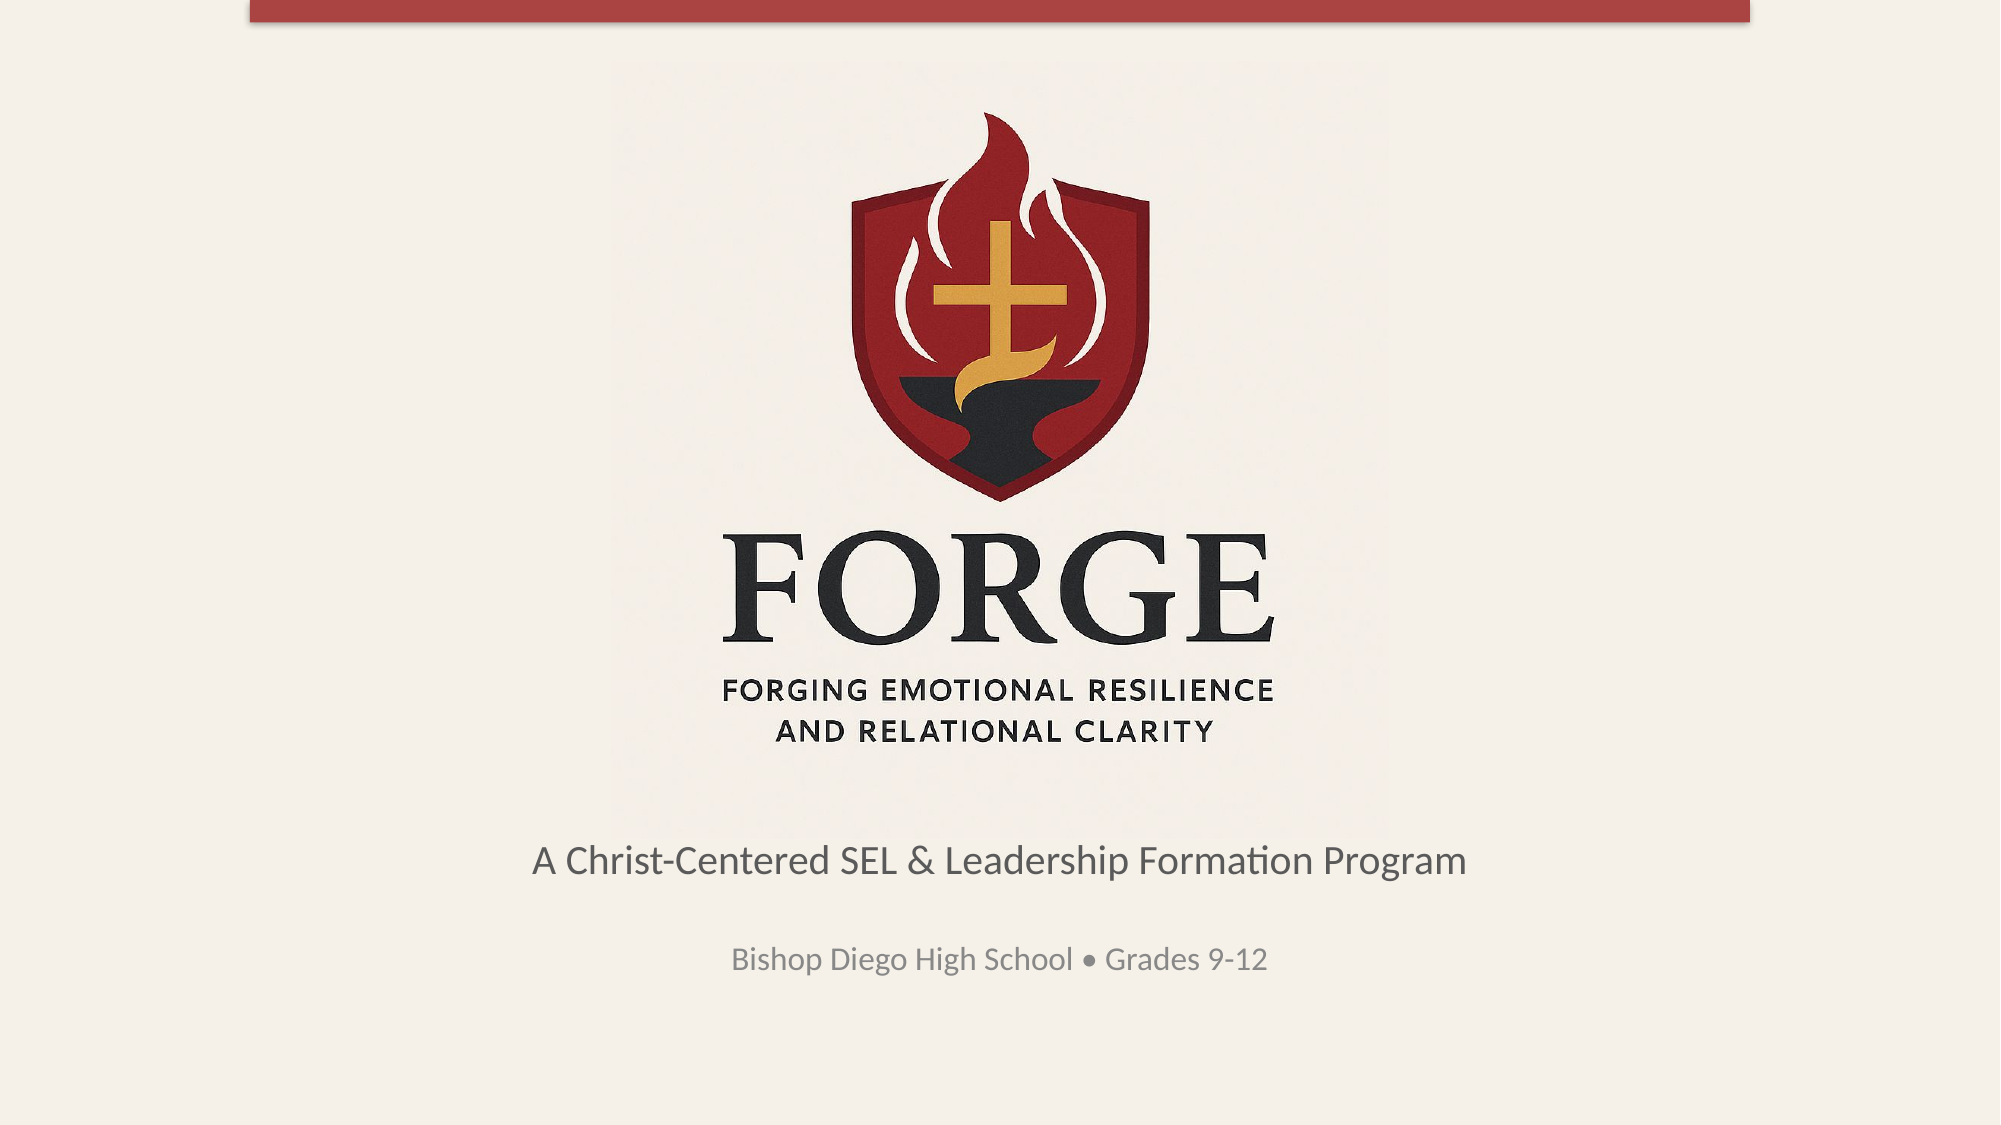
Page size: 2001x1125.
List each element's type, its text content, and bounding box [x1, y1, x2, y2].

text_box [249, 0, 1751, 23]
text_box Bishop Diego High School • Grades 9-12 [716, 929, 1284, 985]
picture [611, 61, 1389, 840]
text_box A Christ-Centered SEL & Leadership Formation Program [517, 825, 1483, 890]
